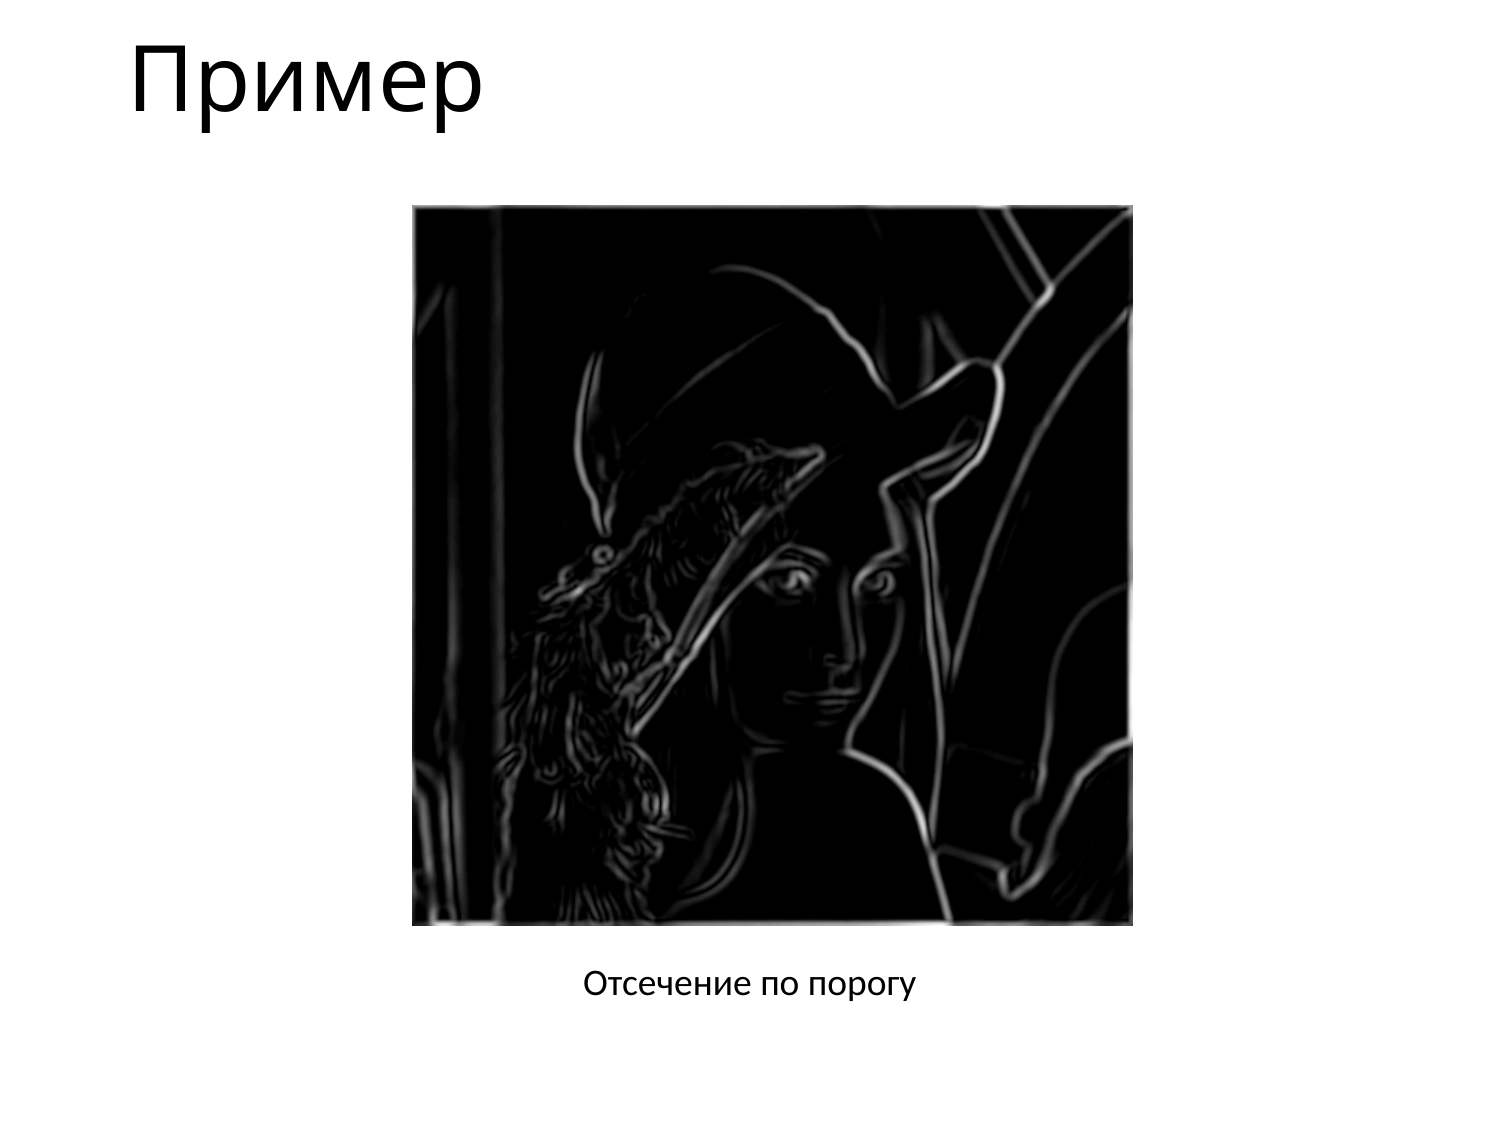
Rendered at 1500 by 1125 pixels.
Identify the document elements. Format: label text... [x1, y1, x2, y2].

title Пример [112, 23, 1250, 141]
text_box Отсечение по порогу [112, 950, 1388, 1050]
picture [412, 205, 1133, 926]
